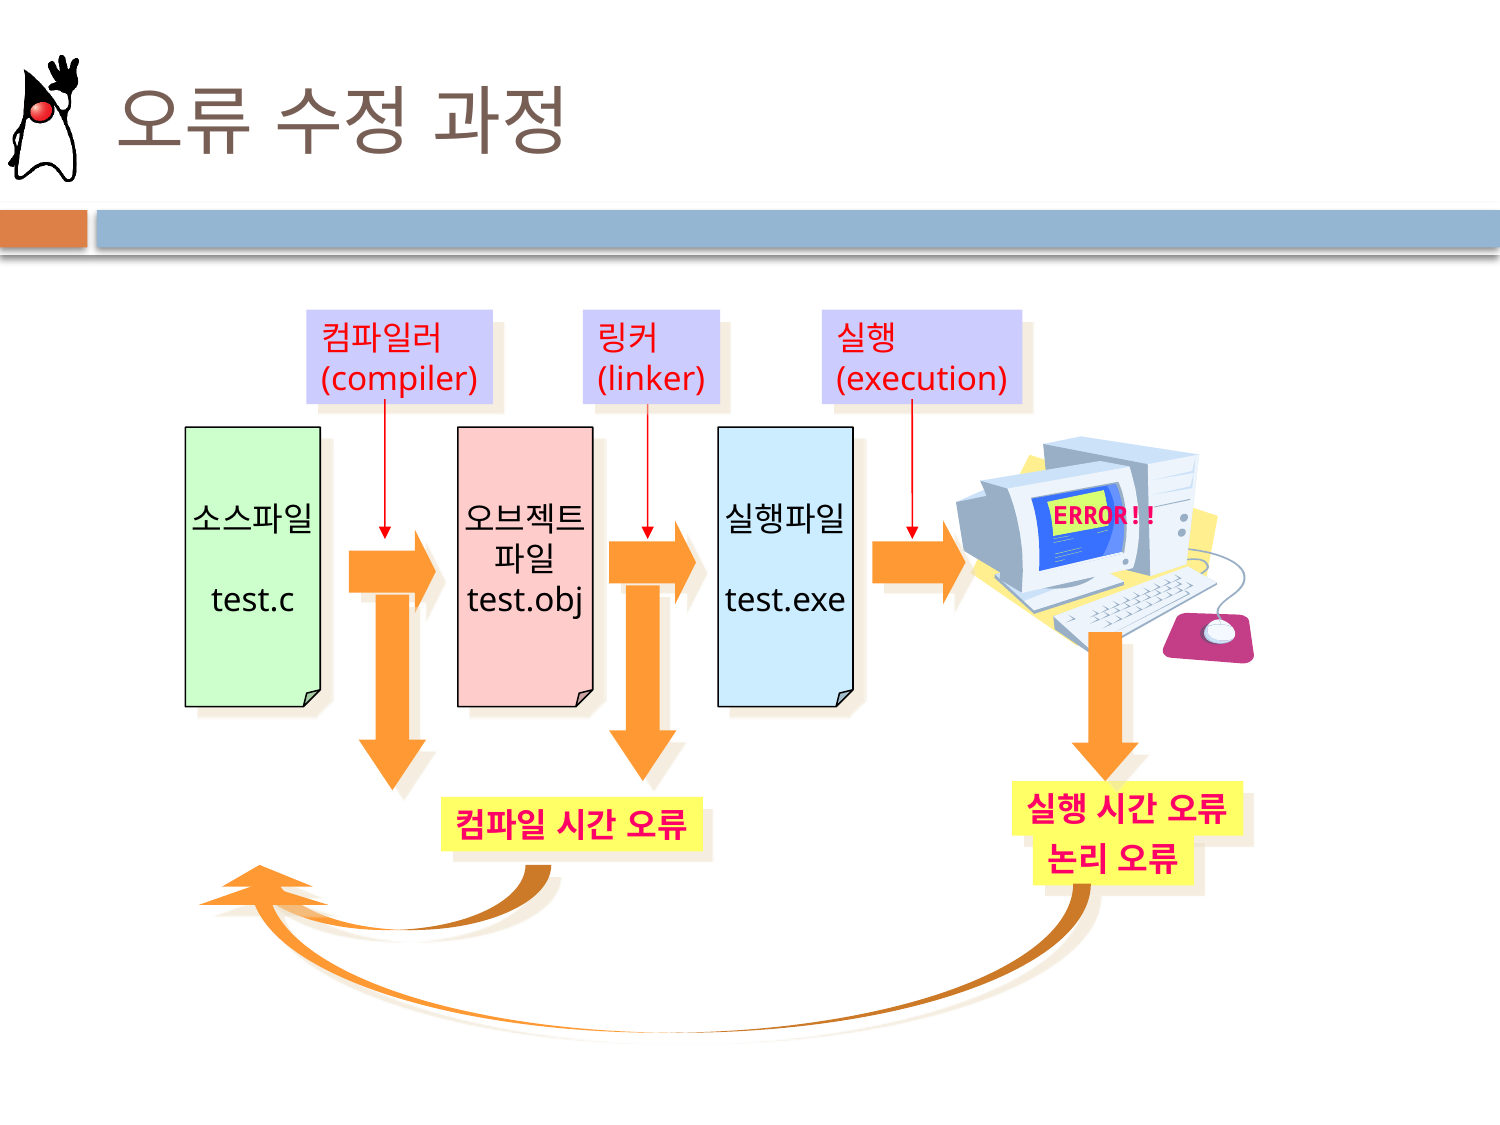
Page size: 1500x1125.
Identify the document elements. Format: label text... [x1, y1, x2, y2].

picture [8, 55, 79, 182]
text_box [185, 309, 1255, 1034]
title 오류 수정 과정 [100, 37, 1438, 200]
